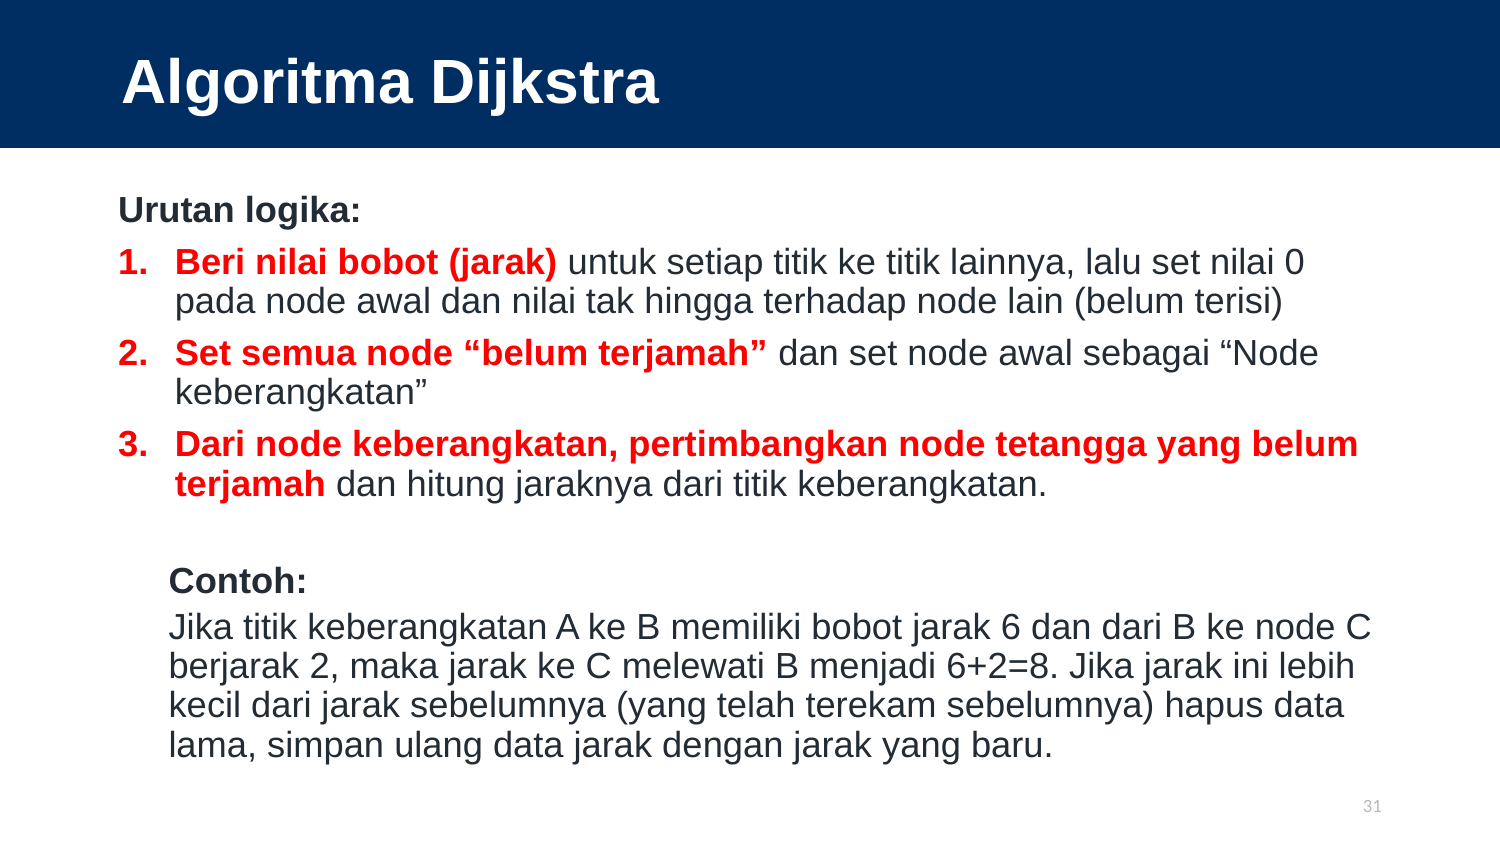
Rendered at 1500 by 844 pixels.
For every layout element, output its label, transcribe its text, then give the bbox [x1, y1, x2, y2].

picture [0, 0, 1500, 148]
slide_number 31 [1059, 786, 1397, 827]
list Urutan logika: Beri nilai bobot (jarak) untuk setiap titik ke titik lainnya, lalu set nilai 0 pada node awal dan nilai tak hingga terhadap node lain (belum terisi) Set semua node “belum terjamah” dan set node awal sebagai “Node keberangkatan” Dari node keberangkatan, pertimbangkan node tetangga yang belum terjamah dan hitung jaraknya dari titik keberangkatan. Contoh: Jika titik keberangkatan A ke B memiliki bobot jarak 6 dan dari B ke node C berjarak 2, maka jarak ke C melewati B menjadi 6+2=8. Jika jarak ini lebih kecil dari jarak sebelumnya (yang telah terekam sebelumnya) hapus data lama, simpan ulang data jarak dengan jarak yang baru. [103, 183, 1397, 786]
